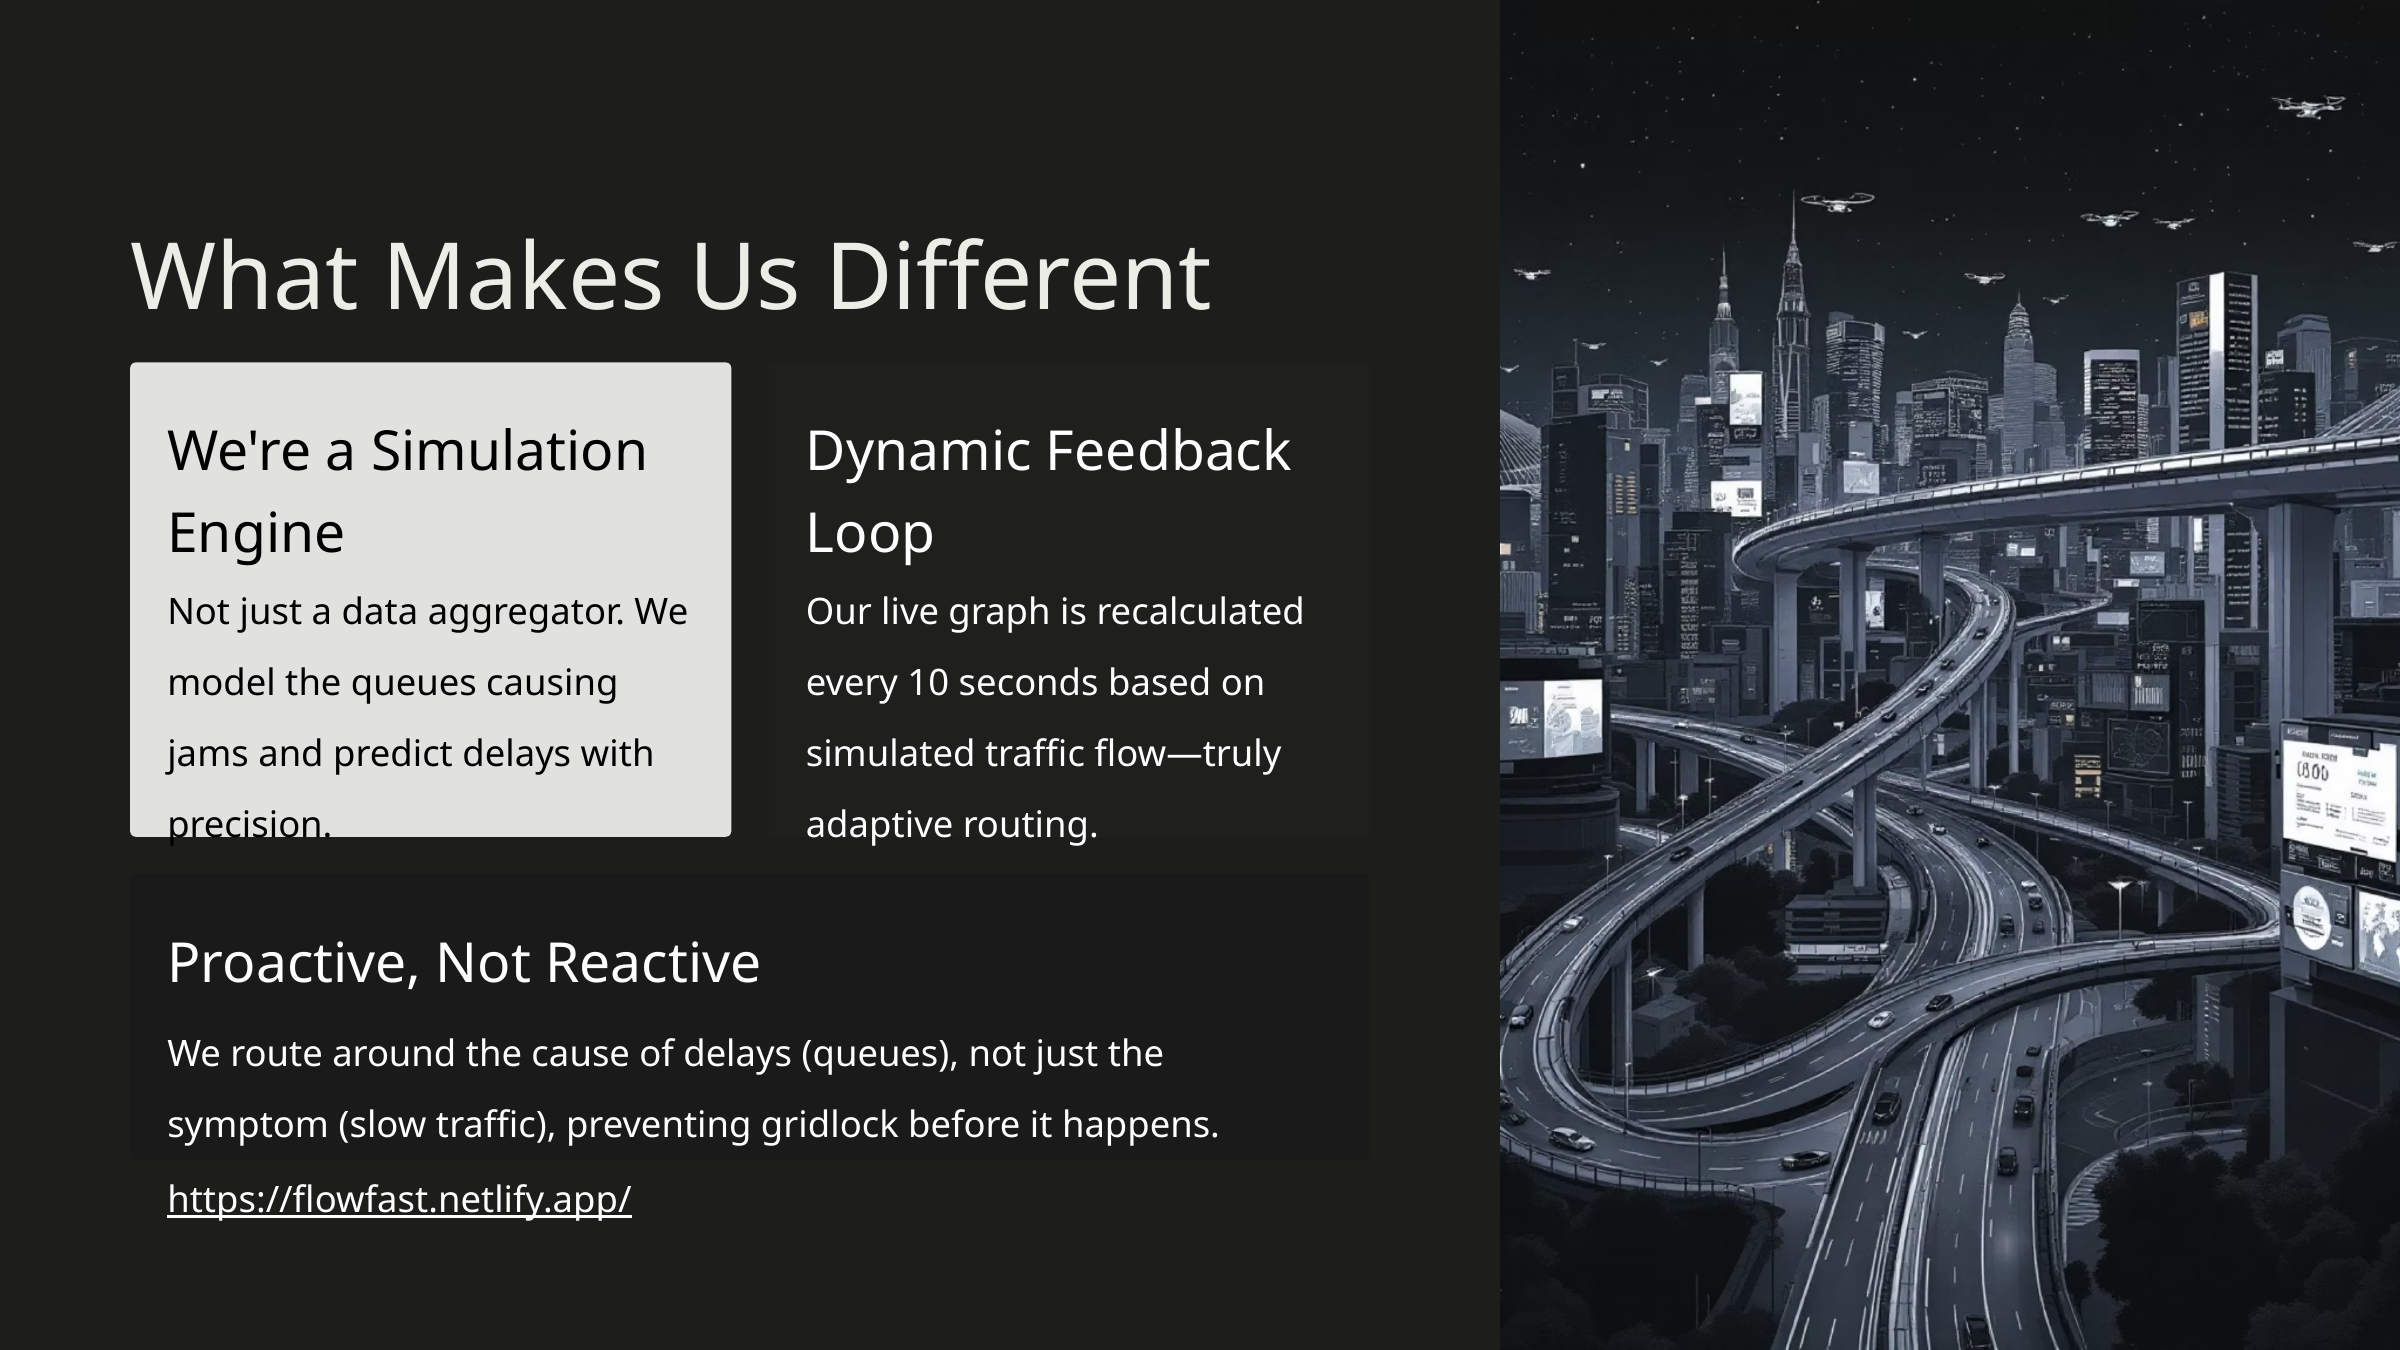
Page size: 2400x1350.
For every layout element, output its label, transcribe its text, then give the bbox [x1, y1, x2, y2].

text_box Not just a data aggregator. We model the queues causing jams and predict delays with precision. [167, 561, 695, 800]
picture [1499, 0, 2400, 1350]
text_box Proactive, Not Reactive [167, 911, 820, 981]
text_box [130, 873, 1370, 1160]
text_box What Makes Us Different [130, 190, 1275, 307]
text_box [130, 362, 732, 837]
text_box We're a Simulation Engine [167, 399, 695, 540]
text_box We route around the cause of delays (queues), not just the symptom (slow traffic), preventing gridlock before it happens. https://flowfast.netlify.app/ [167, 1003, 1333, 1123]
text_box Dynamic Feedback Loop [805, 399, 1333, 540]
text_box Our live graph is recalculated every 10 seconds based on simulated traffic flow—truly adaptive routing. [805, 561, 1333, 800]
text_box [768, 362, 1370, 837]
